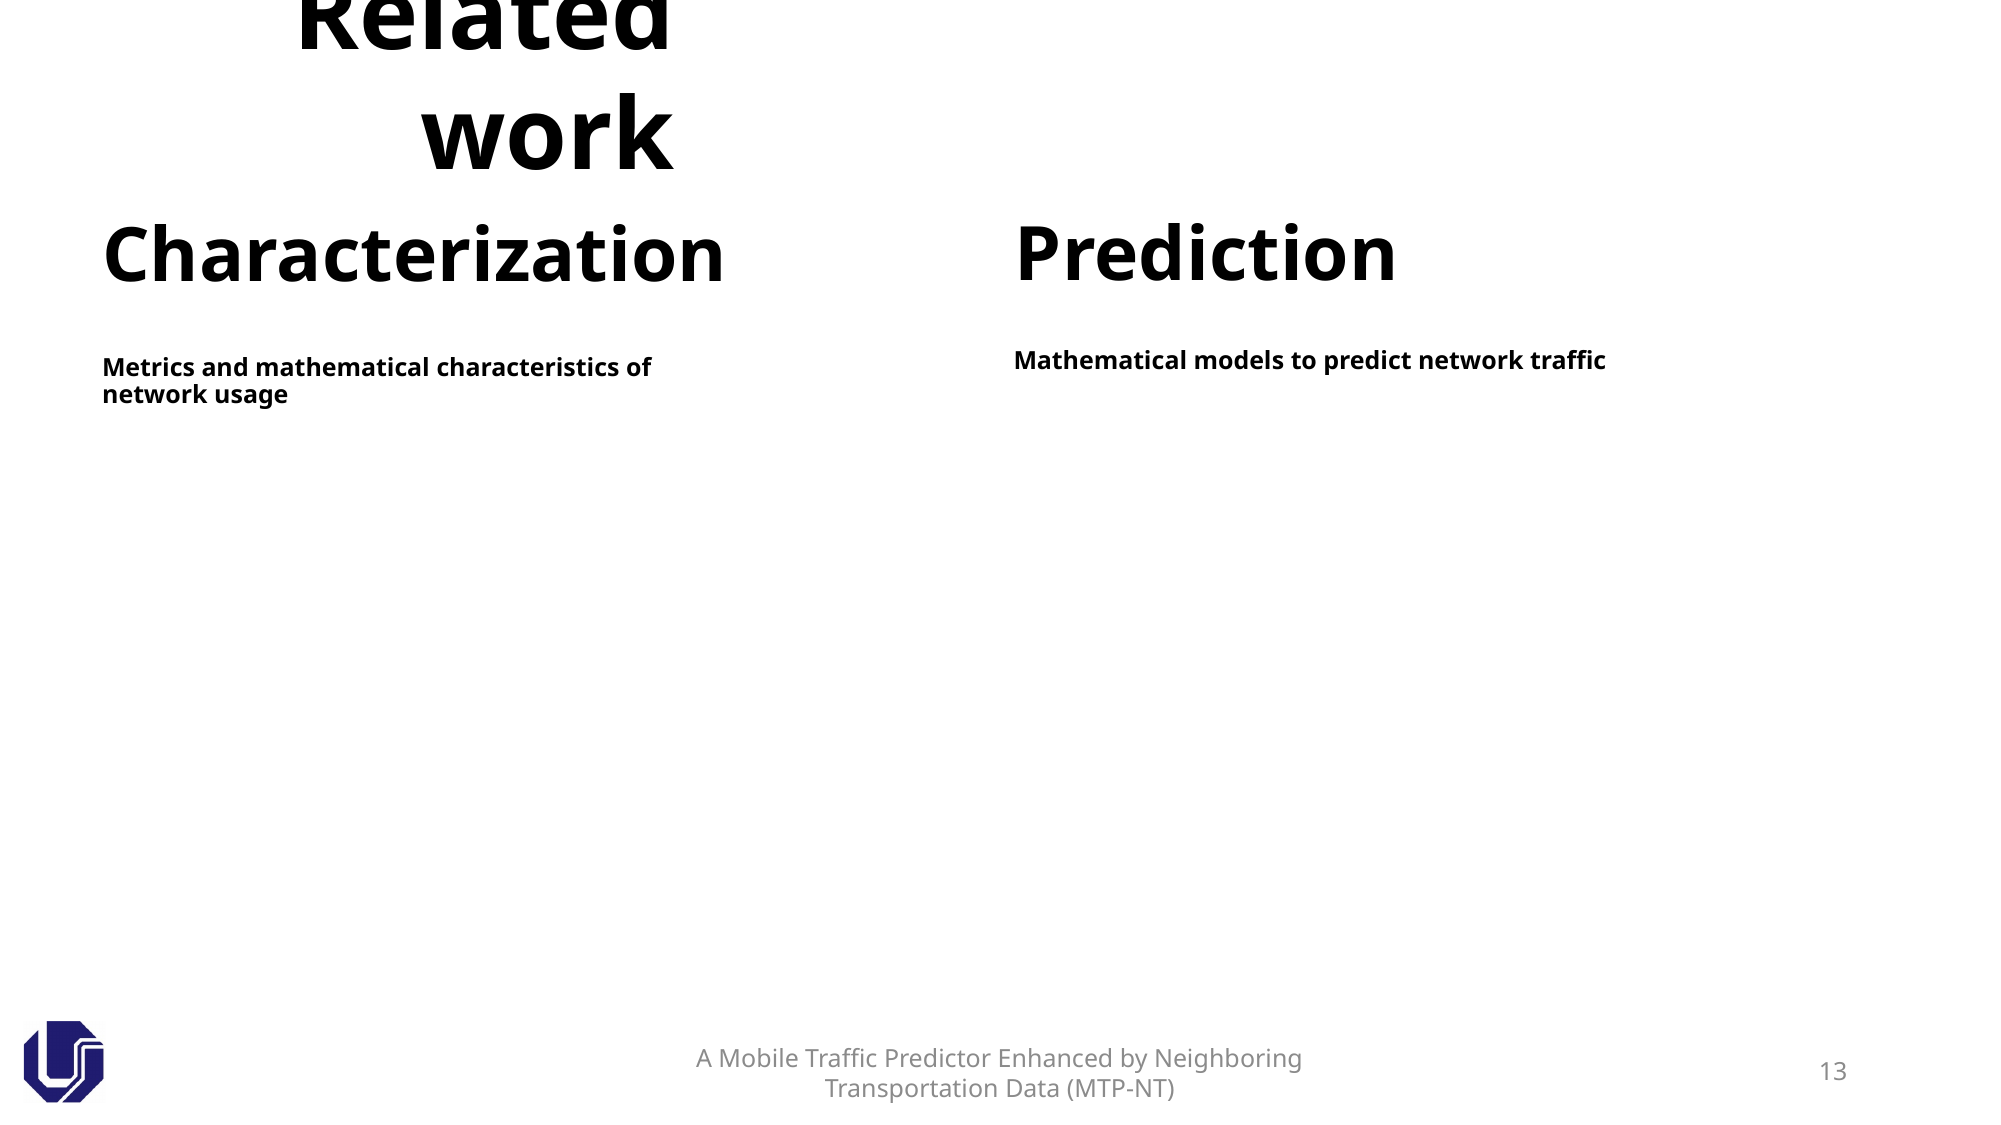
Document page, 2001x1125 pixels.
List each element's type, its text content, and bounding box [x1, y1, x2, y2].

footer A Mobile Traffic Predictor Enhanced by Neighboring Transportation Data (MTP-NT) [662, 1042, 1338, 1103]
title Metrics and mathematical characteristics of network usage [87, 315, 766, 448]
text_box Prediction [999, 198, 1849, 303]
text_box Related work [0, 17, 690, 122]
picture [23, 1021, 106, 1103]
text_box Mathematical models to predict network traffic [998, 296, 1677, 428]
slide_number 13 [1412, 1042, 1863, 1103]
text_box Characterization [87, 199, 936, 304]
